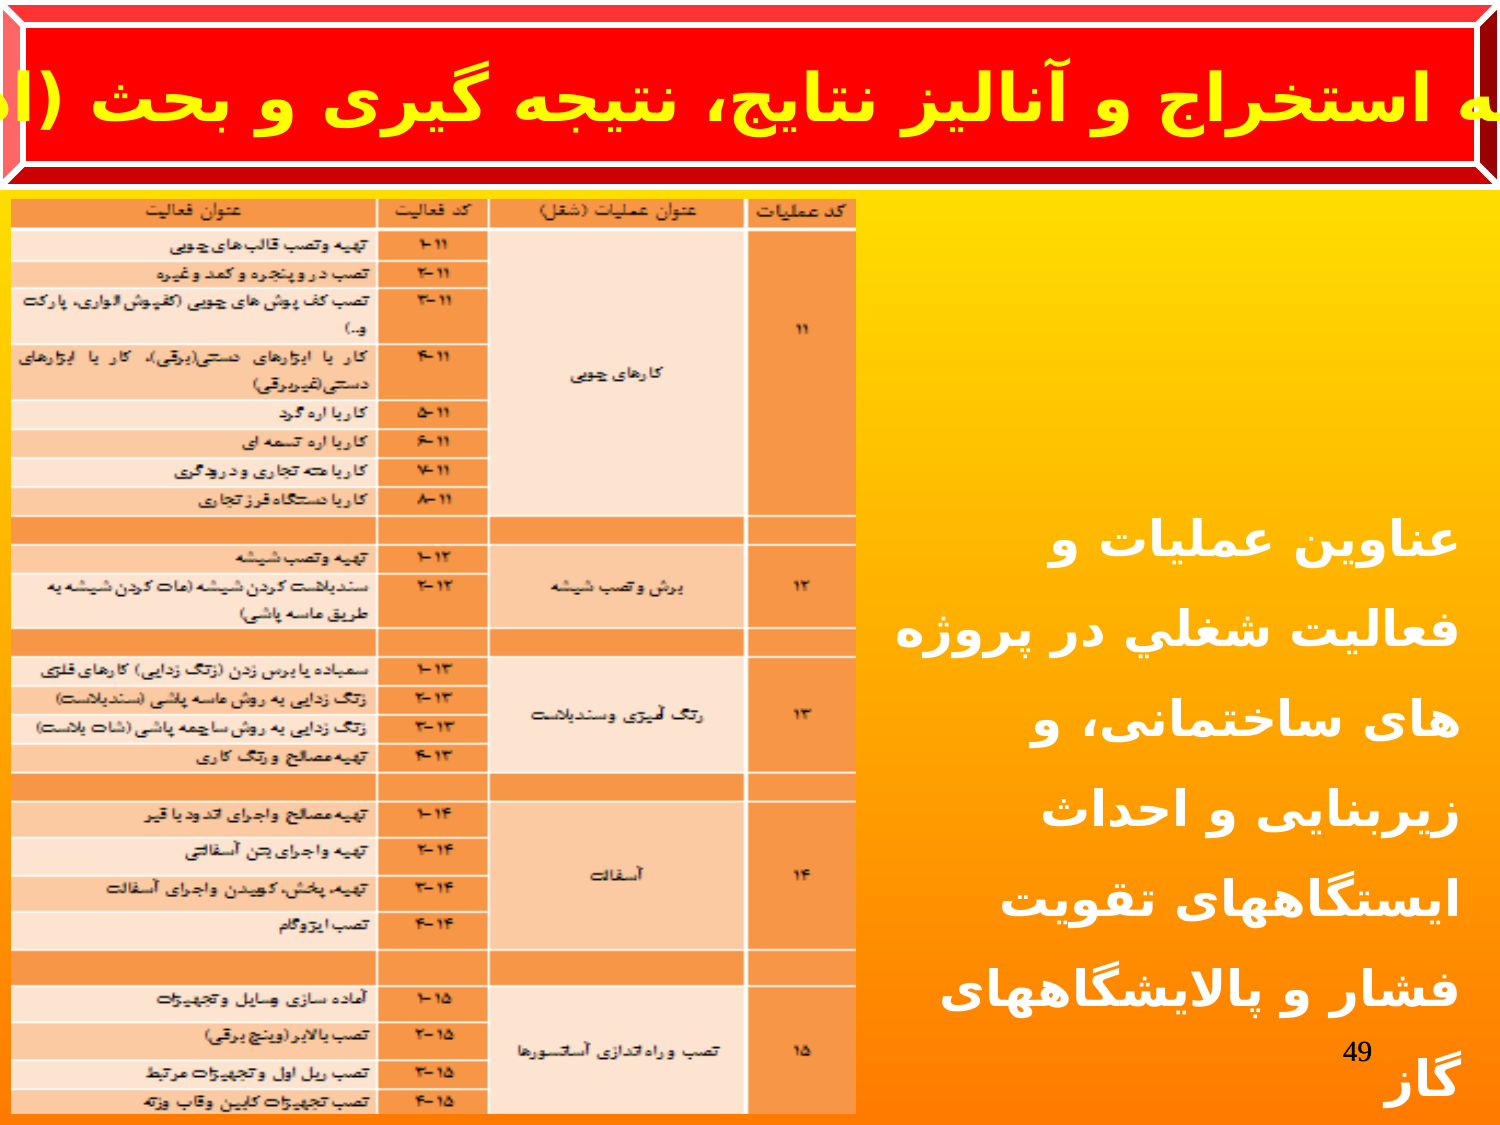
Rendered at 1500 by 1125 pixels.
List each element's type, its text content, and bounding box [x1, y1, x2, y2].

text_box عناوین عمليات و فعاليت شغلي در پروژه های ساختمانی، و زیربنایی و احداث ایستگاههای تقویت فشار و پالایشگاههای گاز [860, 468, 1477, 1114]
text_box مرحله استخراج و آنالیز نتایج، نتیجه گیری و بحث (ادامه) [0, 2, 1500, 187]
picture [11, 198, 856, 1114]
table_cell 8 [2, 3, 1498, 25]
